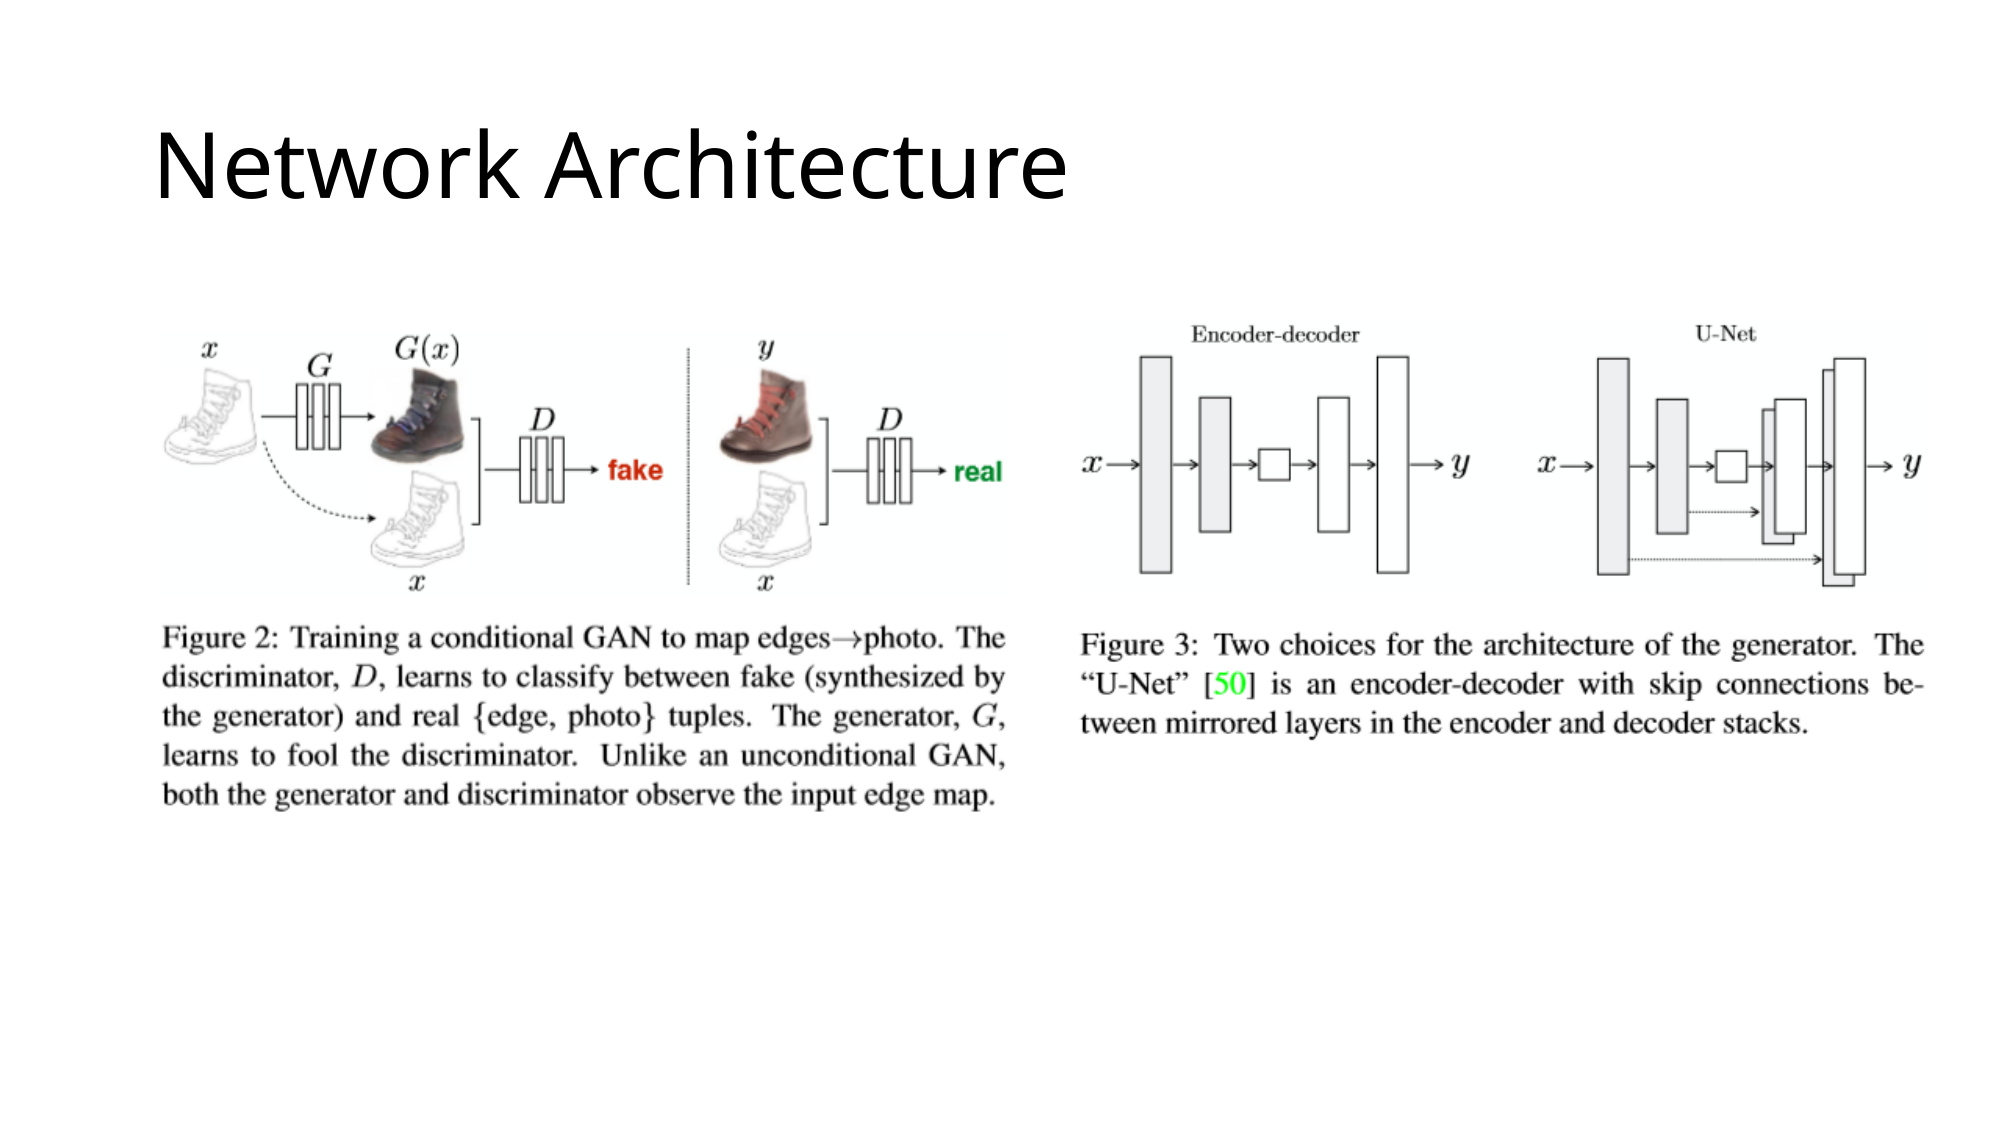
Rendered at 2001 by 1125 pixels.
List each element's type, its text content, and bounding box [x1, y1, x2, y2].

picture [1057, 277, 1954, 759]
picture [121, 299, 1026, 816]
title Network Architecture [137, 59, 1863, 278]
